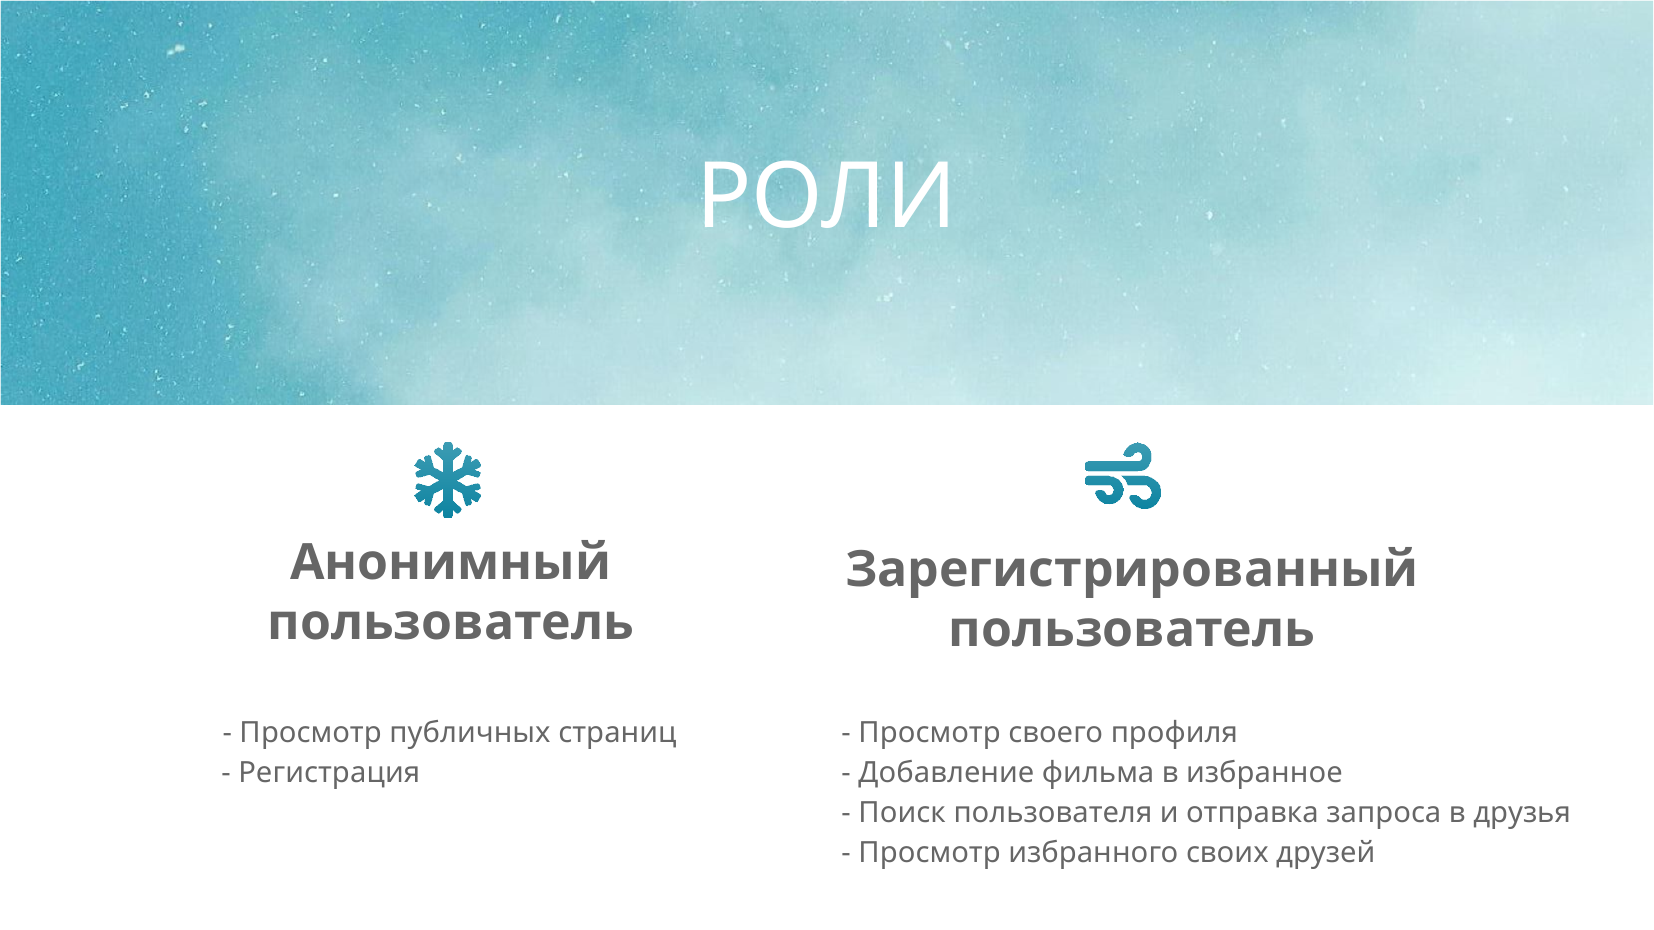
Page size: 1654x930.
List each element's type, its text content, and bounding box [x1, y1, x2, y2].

text_box [414, 442, 481, 518]
picture [2, 1, 1653, 405]
text_box [1120, 475, 1161, 509]
title РОЛИ [82, 134, 1571, 260]
text_box [1085, 442, 1151, 471]
text_box - Просмотр публичных страниц - Регистрация [206, 700, 693, 916]
text_box Анонимный пользователь [163, 522, 739, 674]
text_box Зарегистрированный пользователь [797, 528, 1467, 749]
text_box [1085, 475, 1123, 504]
text_box - Просмотр своего профиля - Добавление фильма в избранное - Поиск пользователя и отправка запроса в друзья - Просмотр избранного своих друзей [826, 700, 1595, 930]
